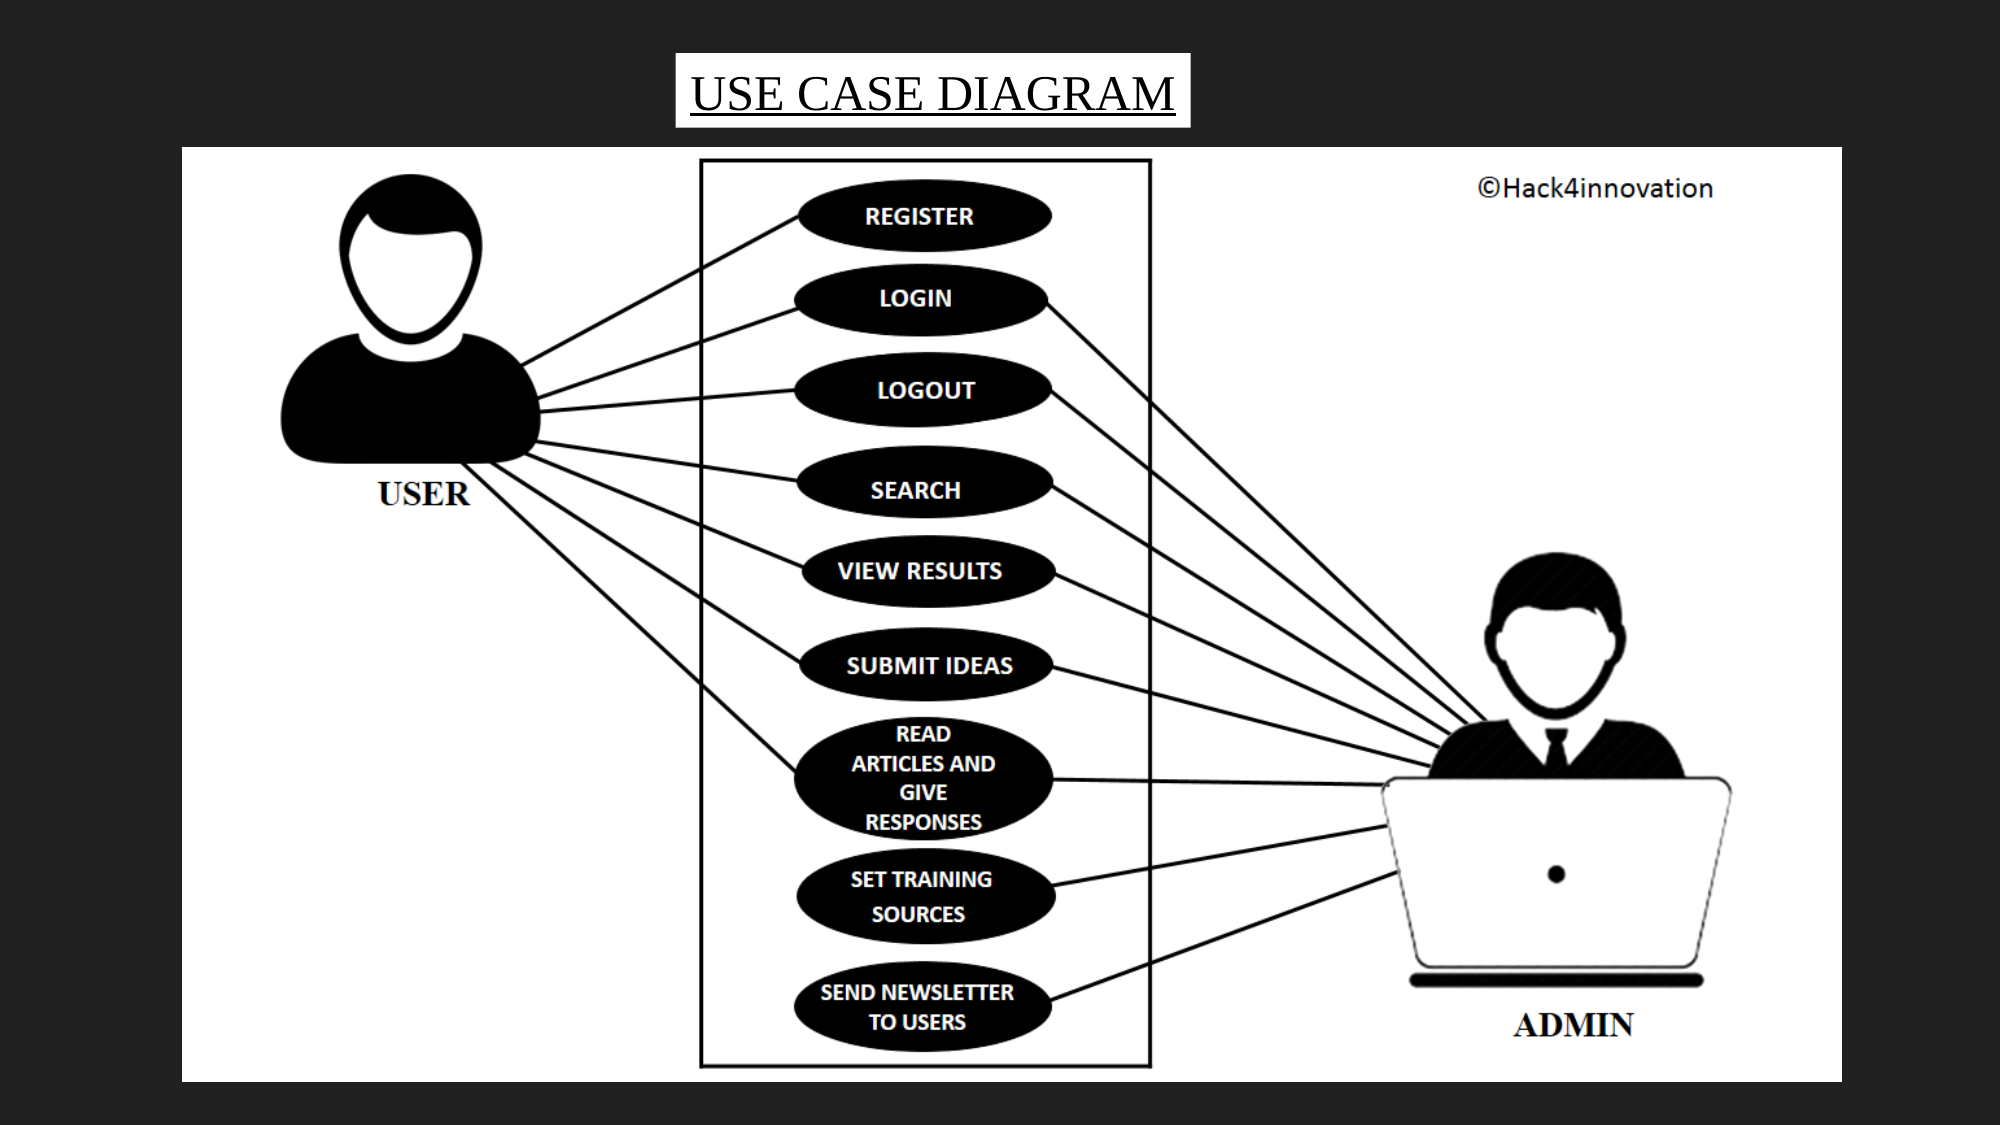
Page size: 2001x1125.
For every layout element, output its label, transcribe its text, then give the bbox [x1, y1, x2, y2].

text_box USE CASE DIAGRAM [675, 53, 1191, 128]
picture [181, 147, 1842, 1082]
